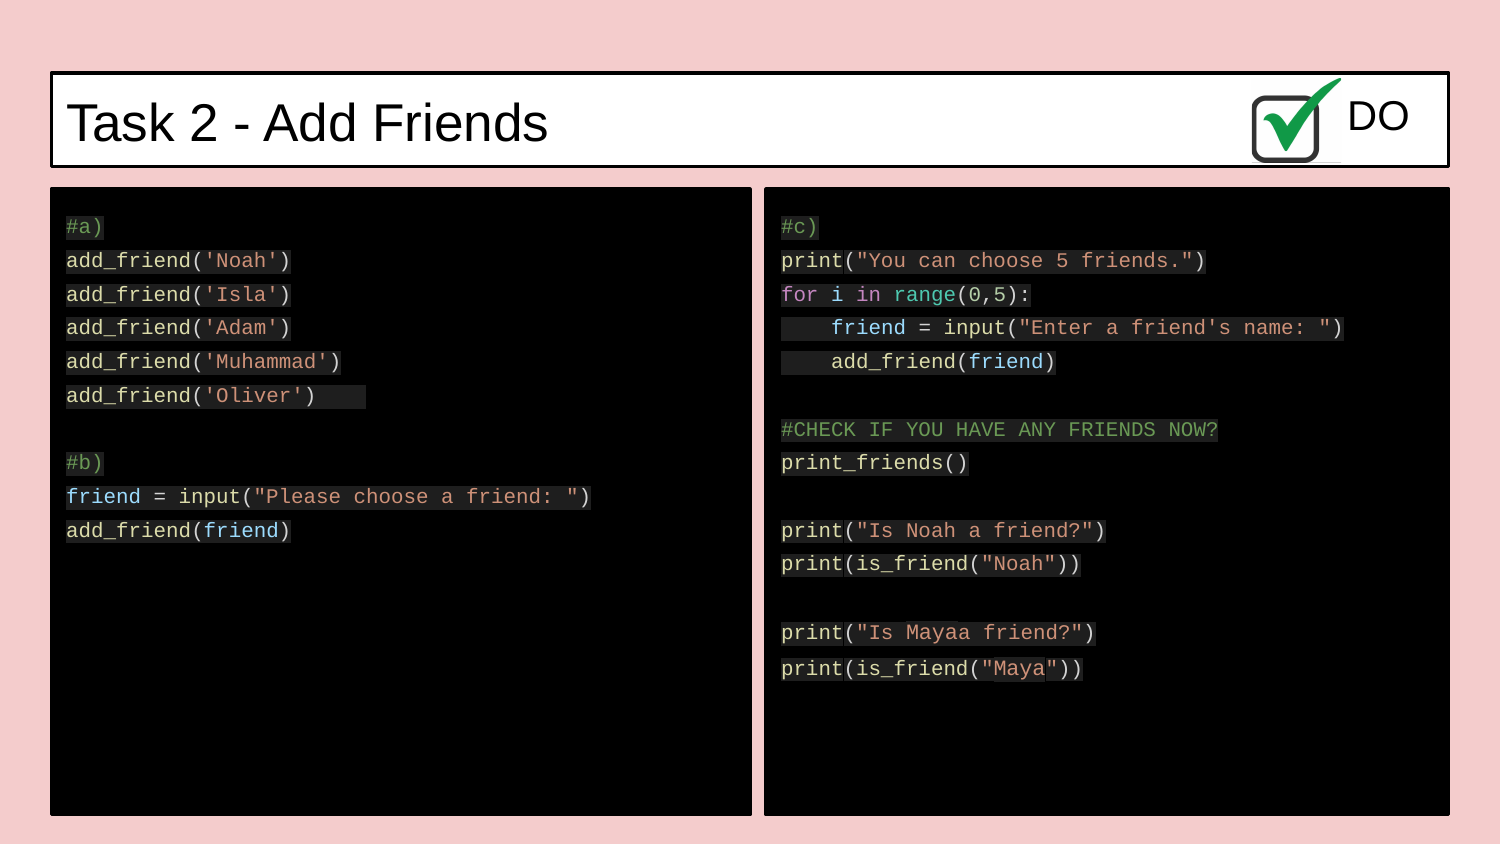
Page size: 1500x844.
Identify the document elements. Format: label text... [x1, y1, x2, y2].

title Task 2 - Add Friends [51, 72, 1449, 167]
list #c) print("You can choose 5 friends.") for i in range(0,5): friend = input("Enter a friend's name: ") add_friend(friend) #CHECK IF YOU HAVE ANY FRIENDS NOW? print_friends() print("Is Noah a friend?") print(is_friend("Noah")) print("Is Mayaa friend?") print(is_friend("Maya")) [766, 189, 1449, 815]
list #a) add_friend('Noah') add_friend('Isla') add_friend('Adam') add_friend('Muhammad') add_friend('Oliver') #b) friend = input("Please choose a friend: ") add_friend(friend) [51, 189, 750, 815]
picture [1251, 77, 1342, 163]
text_box DO [1008, 73, 1437, 154]
